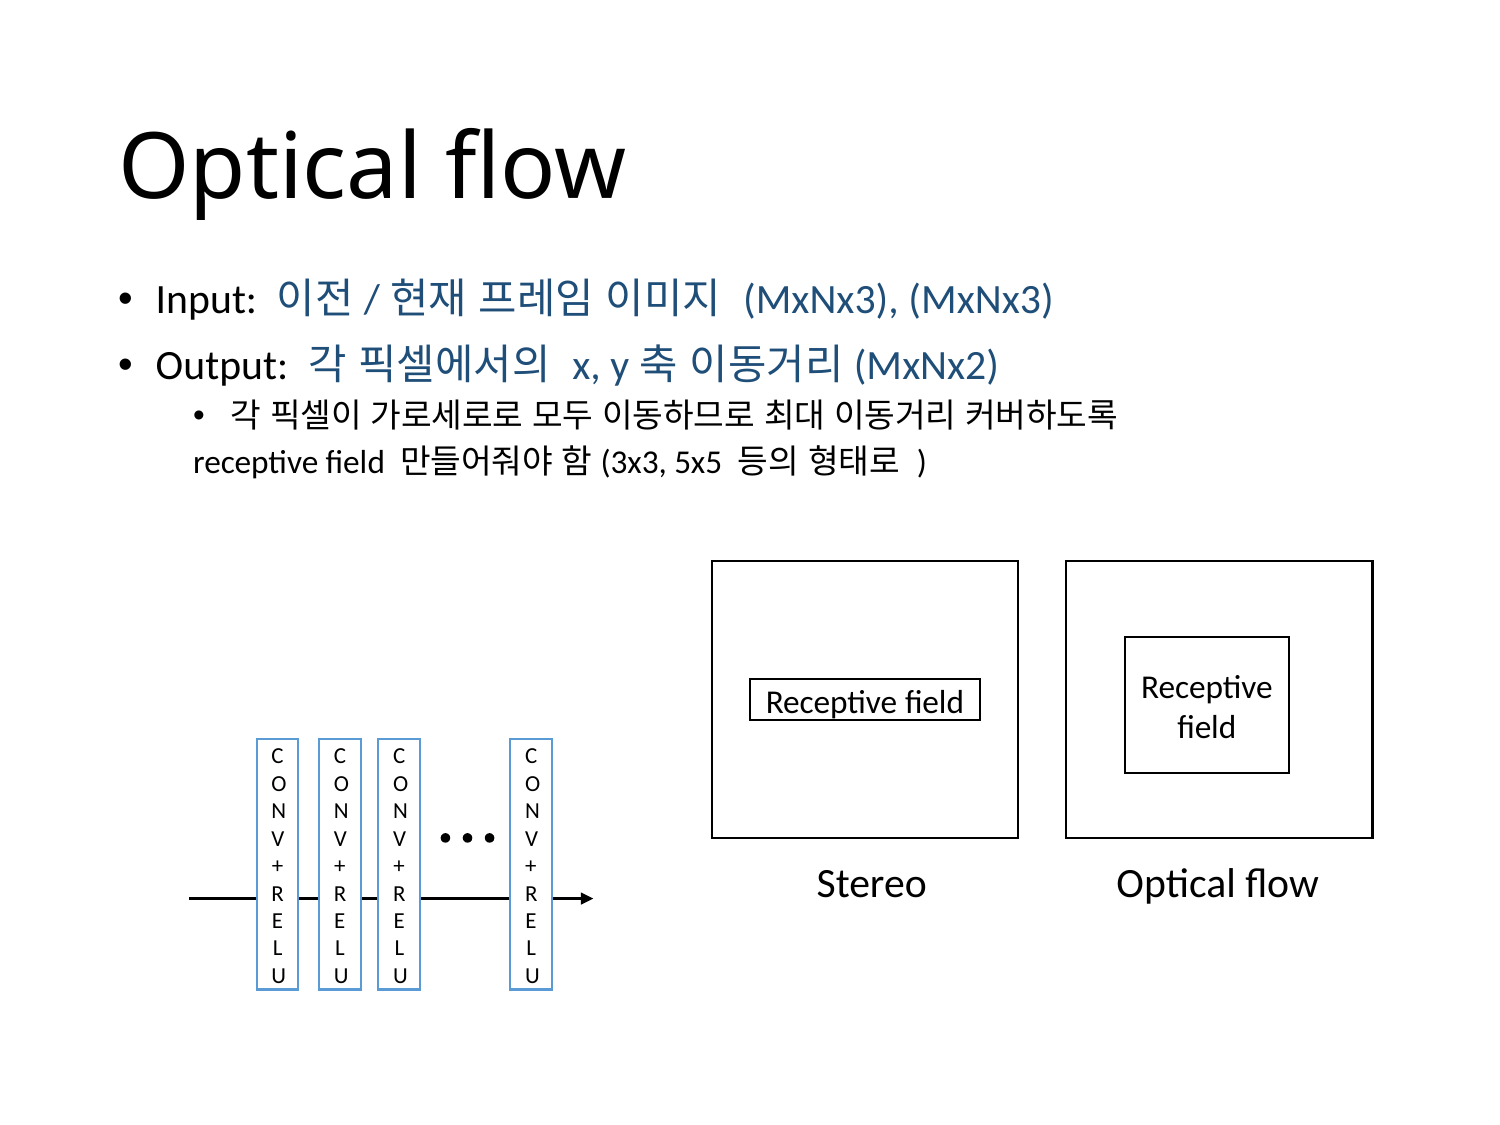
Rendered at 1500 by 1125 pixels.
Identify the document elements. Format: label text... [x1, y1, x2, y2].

text_box [462, 833, 473, 843]
text_box [484, 833, 495, 843]
text_box CONV+RELU [377, 738, 421, 898]
text_box CONV+RELU [509, 738, 553, 898]
title Optical flow [103, 59, 1397, 270]
text_box [1065, 560, 1374, 839]
text_box CONV+RELU [256, 899, 299, 991]
text_box Optical flow [1101, 853, 1338, 919]
text_box CONV+RELU [318, 899, 362, 991]
text_box CONV+RELU [377, 899, 421, 991]
text_box CONV+RELU [318, 738, 362, 898]
text_box Receptive field [749, 678, 981, 721]
text_box CONV+RELU [509, 899, 553, 991]
text_box [711, 560, 1019, 839]
text_box Stereo [801, 853, 1002, 919]
text_box CONV+RELU [256, 738, 299, 898]
text_box Input: 이전/현재 프레임 이미지 (MxNx3), (MxNx3) Output: 각 픽셀에서의 x, y축 이동거리(MxNx2) 각 픽셀이 가로세로로 모두 이동하므로 최대 이동거리 커버하도록 receptive field 만들어줘야 함(3x3, 5x5 등의 형태로 ) [103, 270, 1397, 606]
text_box Receptive field [1124, 636, 1290, 774]
text_box [440, 833, 451, 843]
